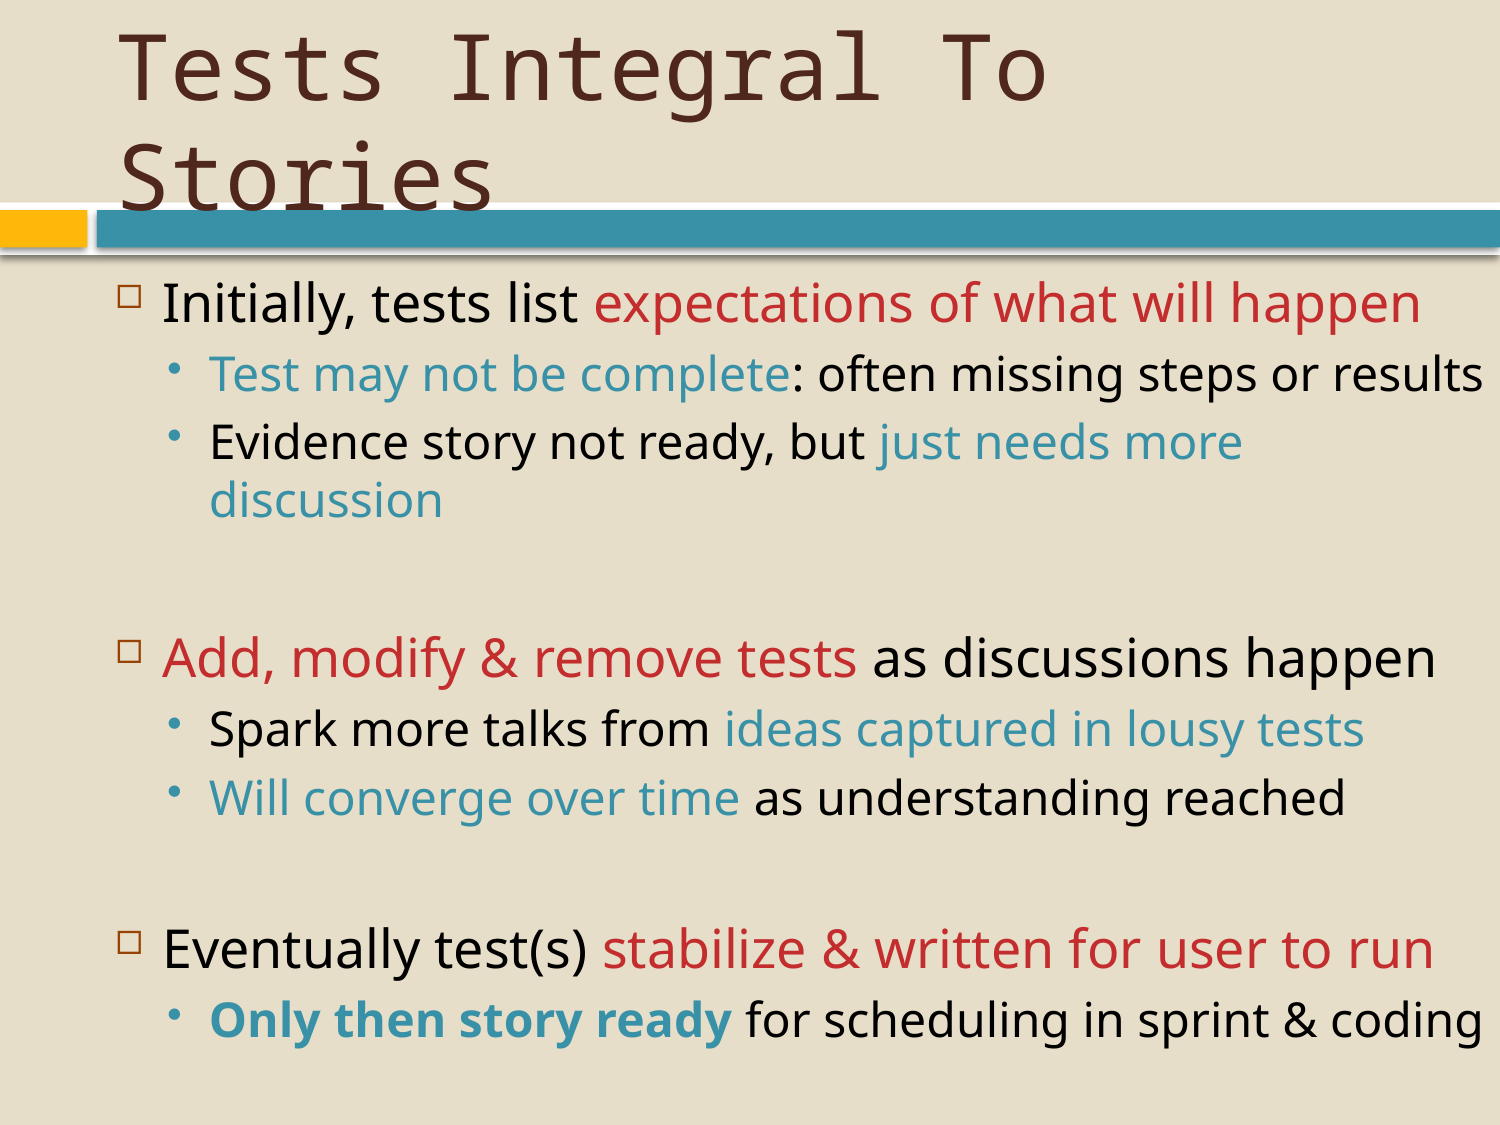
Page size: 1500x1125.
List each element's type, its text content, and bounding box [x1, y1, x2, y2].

title Tests Integral To Stories [100, 37, 1438, 200]
list Initially, tests list expectations of what will happen Test may not be complete: often missing steps or results Evidence story not ready, but just needs more discussion Add, modify & remove tests as discussions happen Spark more talks from ideas captured in lousy tests Will converge over time as understanding reached Eventually test(s) stabilize & written for user to run Only then story ready for scheduling in sprint & coding [100, 261, 1500, 1101]
